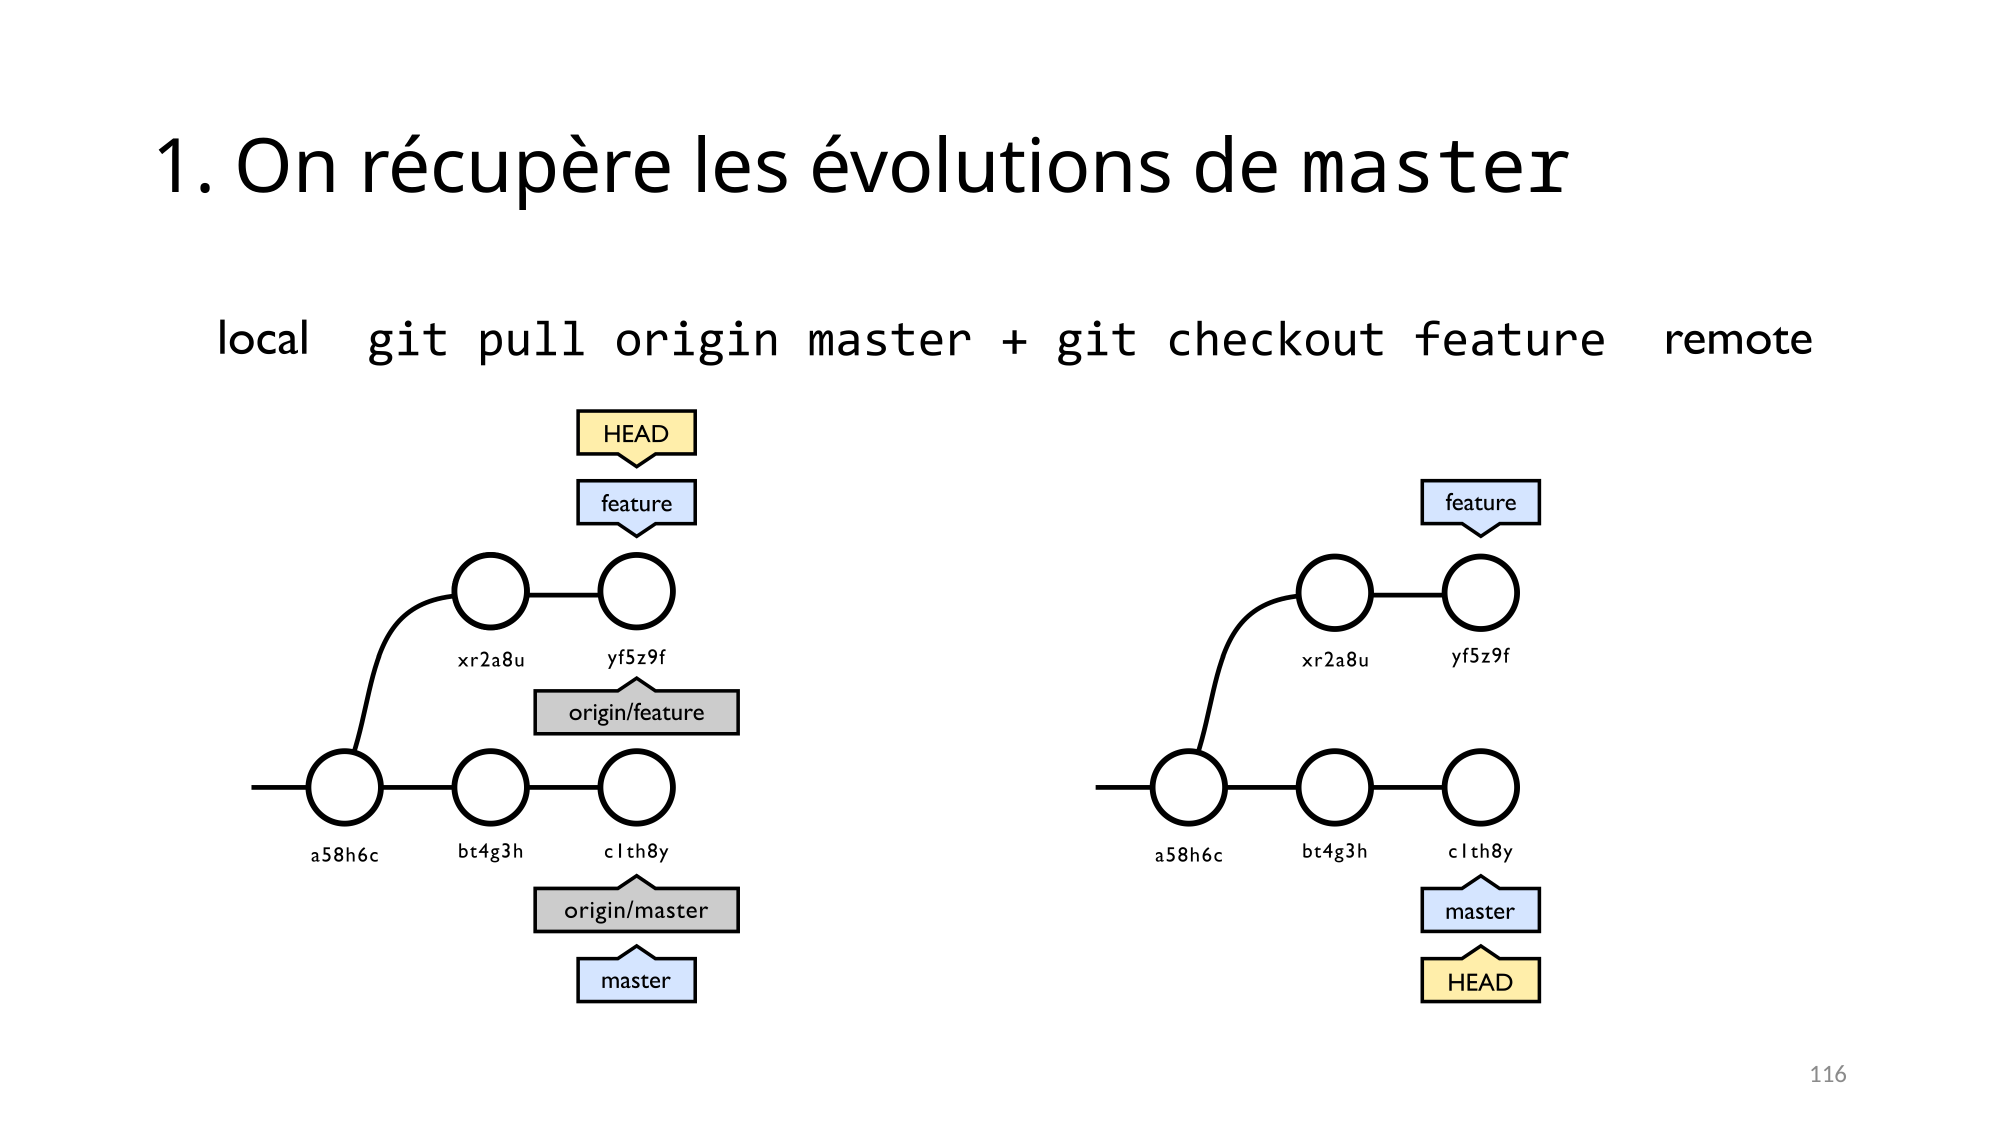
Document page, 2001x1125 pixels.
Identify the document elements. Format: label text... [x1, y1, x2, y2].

title 1. On récupère les évolutions de master [137, 59, 1863, 278]
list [137, 299, 1863, 1014]
slide_number 116 [1412, 1042, 1863, 1103]
